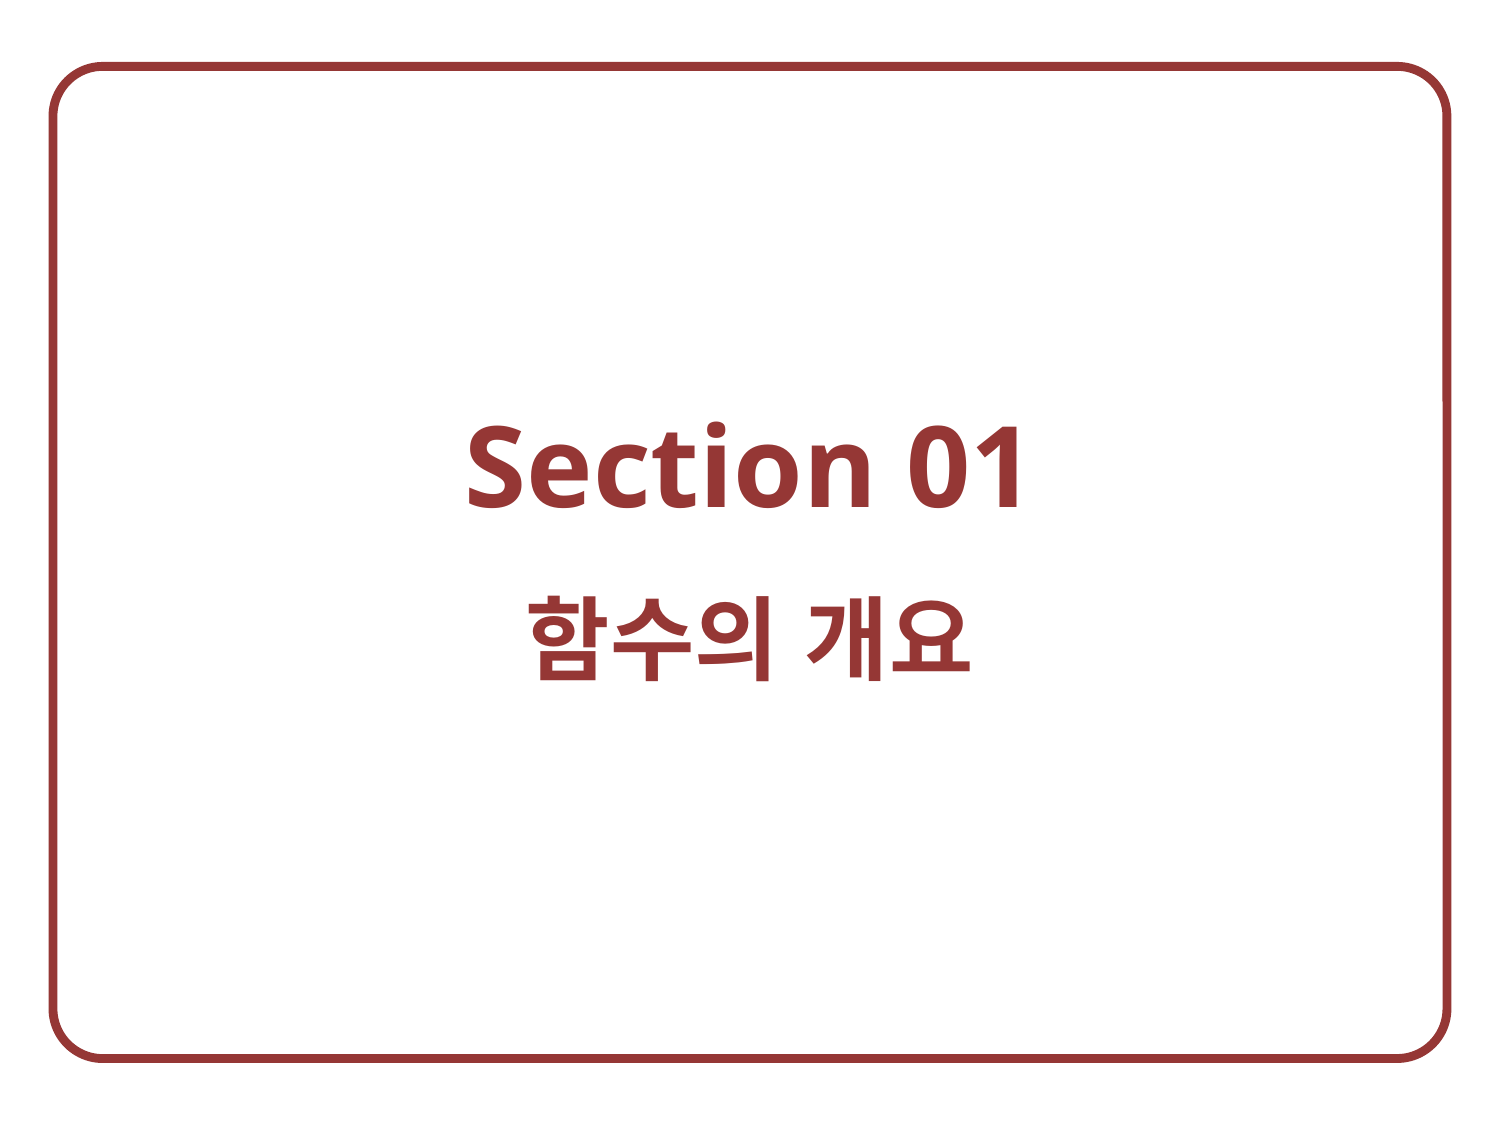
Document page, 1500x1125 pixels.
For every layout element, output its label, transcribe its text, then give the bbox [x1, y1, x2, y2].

list 함수의 개요 [117, 559, 1383, 715]
list Section 01 [117, 385, 1383, 540]
